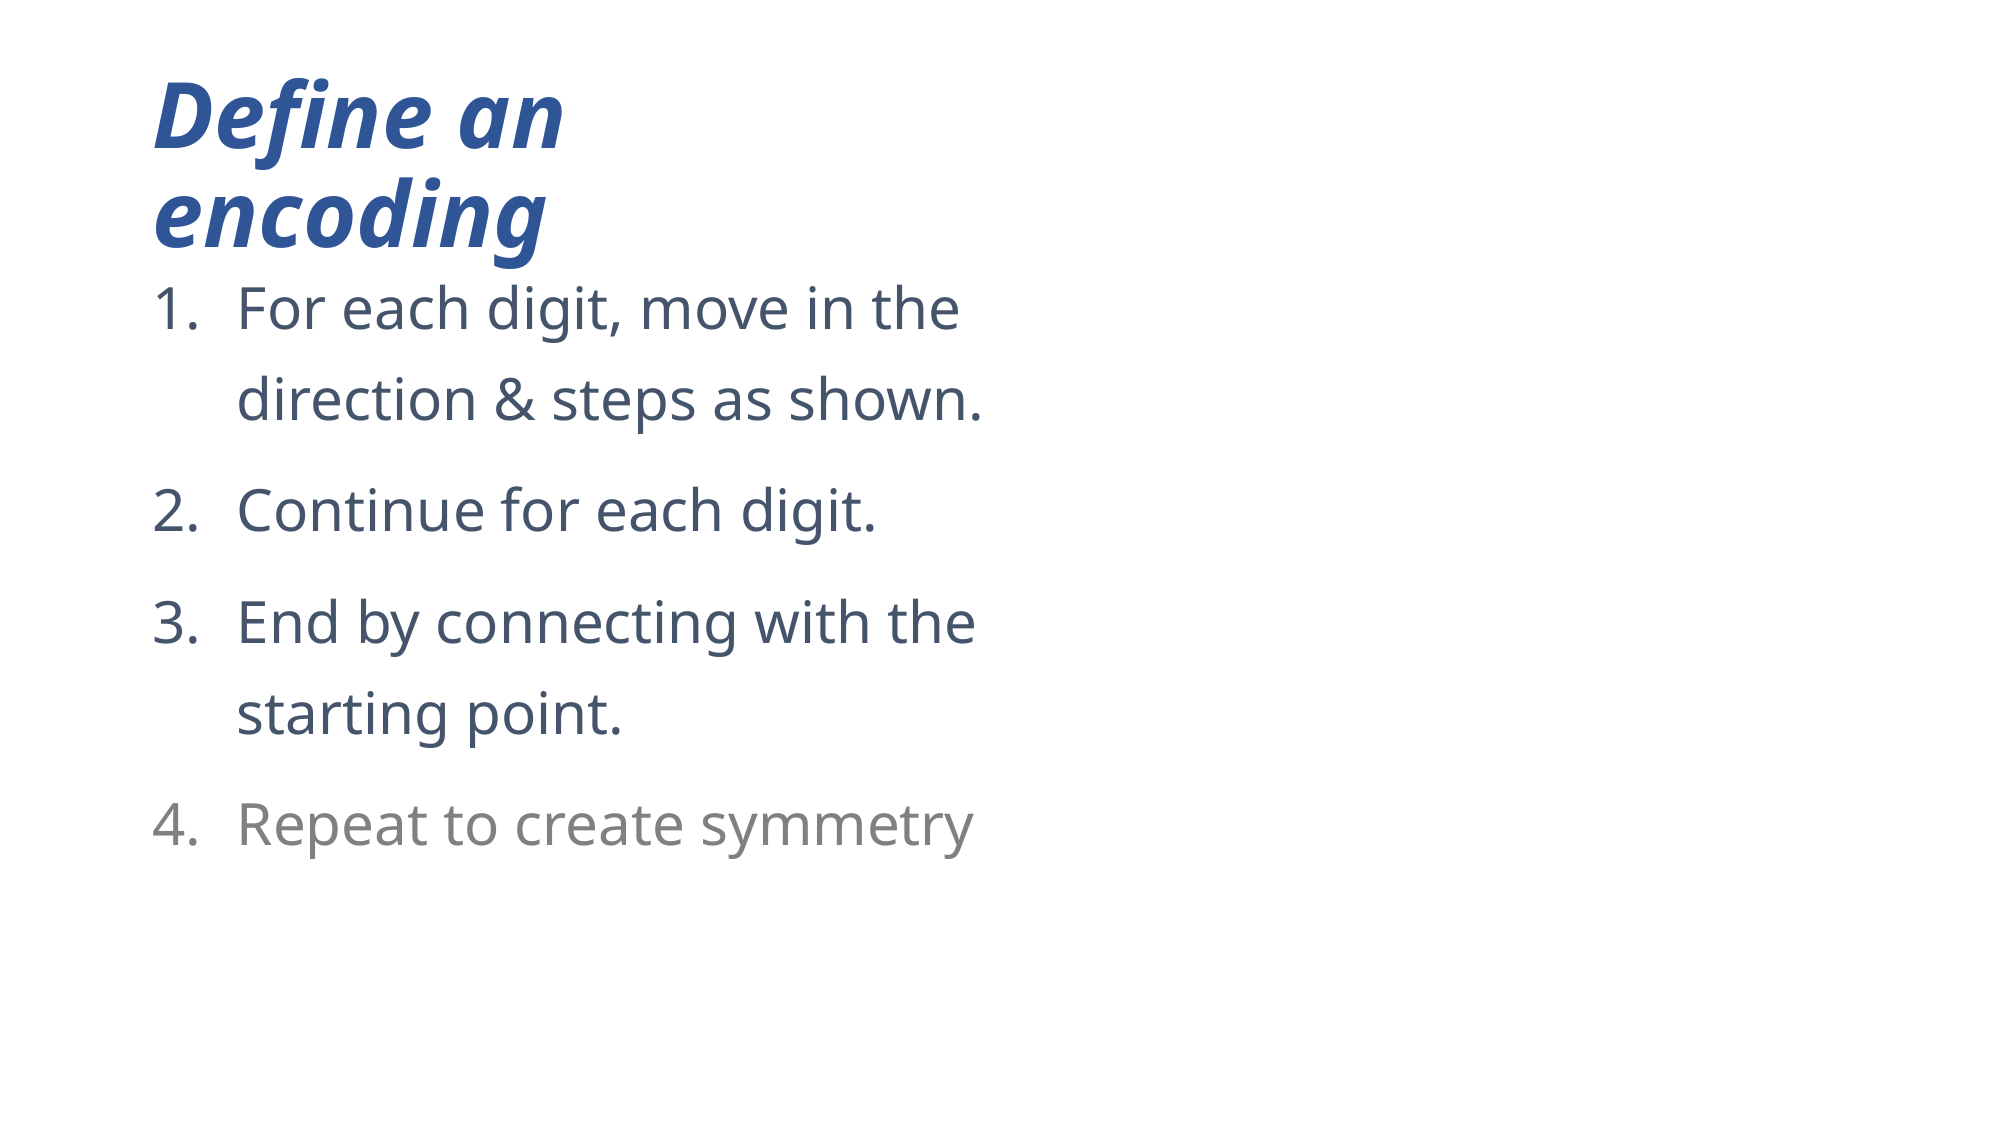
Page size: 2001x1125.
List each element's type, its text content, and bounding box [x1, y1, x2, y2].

title Define an encoding [137, 94, 1000, 242]
list For each digit, move in the direction & steps as shown. Continue for each digit. End by connecting with the starting point. Repeat to create symmetry [137, 242, 1000, 1014]
